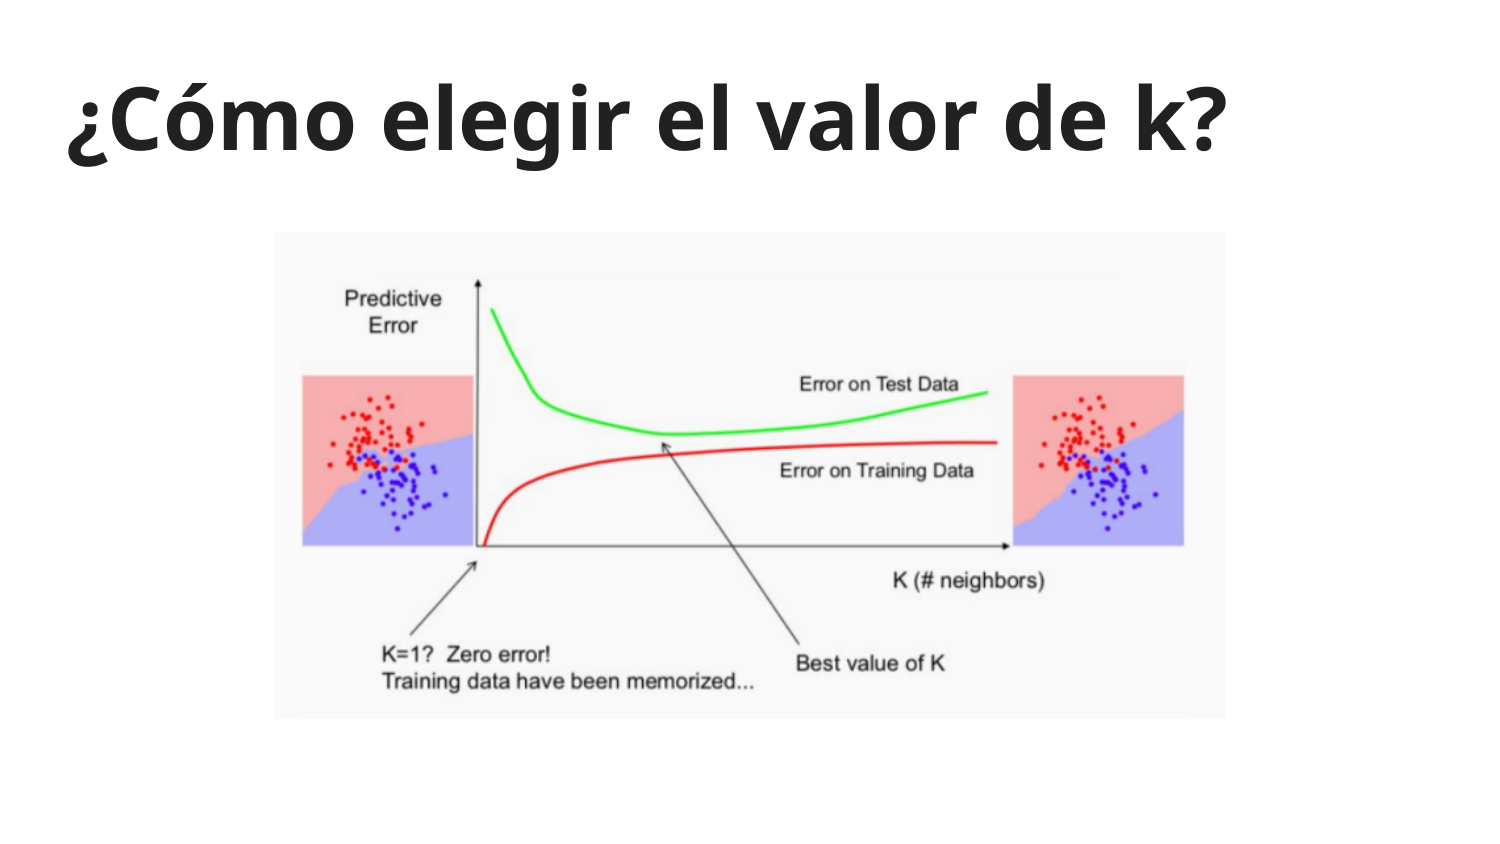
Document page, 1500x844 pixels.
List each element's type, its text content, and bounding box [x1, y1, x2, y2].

picture [273, 232, 1227, 719]
title ¿Cómo elegir el valor de k? [51, 48, 1449, 180]
